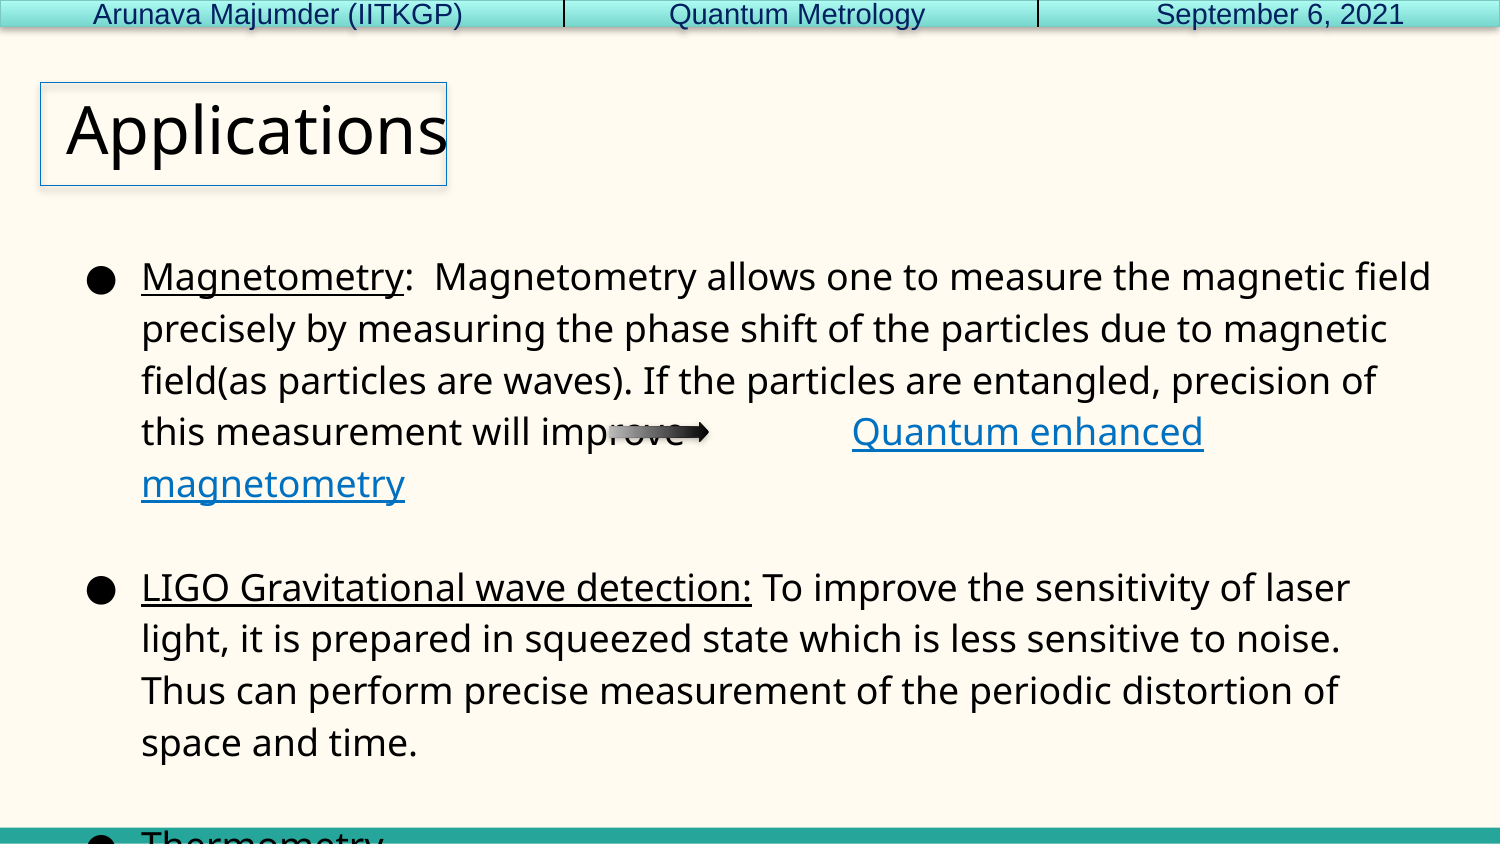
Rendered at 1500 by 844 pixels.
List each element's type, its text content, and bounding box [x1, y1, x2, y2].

title Applications [51, 72, 1449, 174]
text_box Arunava Majumder (IITKGP) Quantum Metrology September 6, 2021 [565, 0, 1037, 27]
text_box [608, 421, 710, 443]
list Magnetometry: Magnetometry allows one to measure the magnetic field precisely by measuring the phase shift of the particles due to magnetic field(as particles are waves). If the particles are entangled, precision of this measurement will improve Quantum enhanced magnetometry LIGO Gravitational wave detection: To improve the sensitivity of laser light, it is prepared in squeezed state which is less sensitive to noise. Thus can perform precise measurement of the periodic distortion of space and time. Thermometry .......... [51, 231, 1449, 797]
text_box Arunava Majumder (IITKGP) Quantum Metrology September 6, 2021 [0, 0, 563, 27]
text_box Arunava Majumder (IITKGP) Quantum Metrology September 6, 2021 [1039, 0, 1500, 27]
text_box [40, 82, 447, 186]
